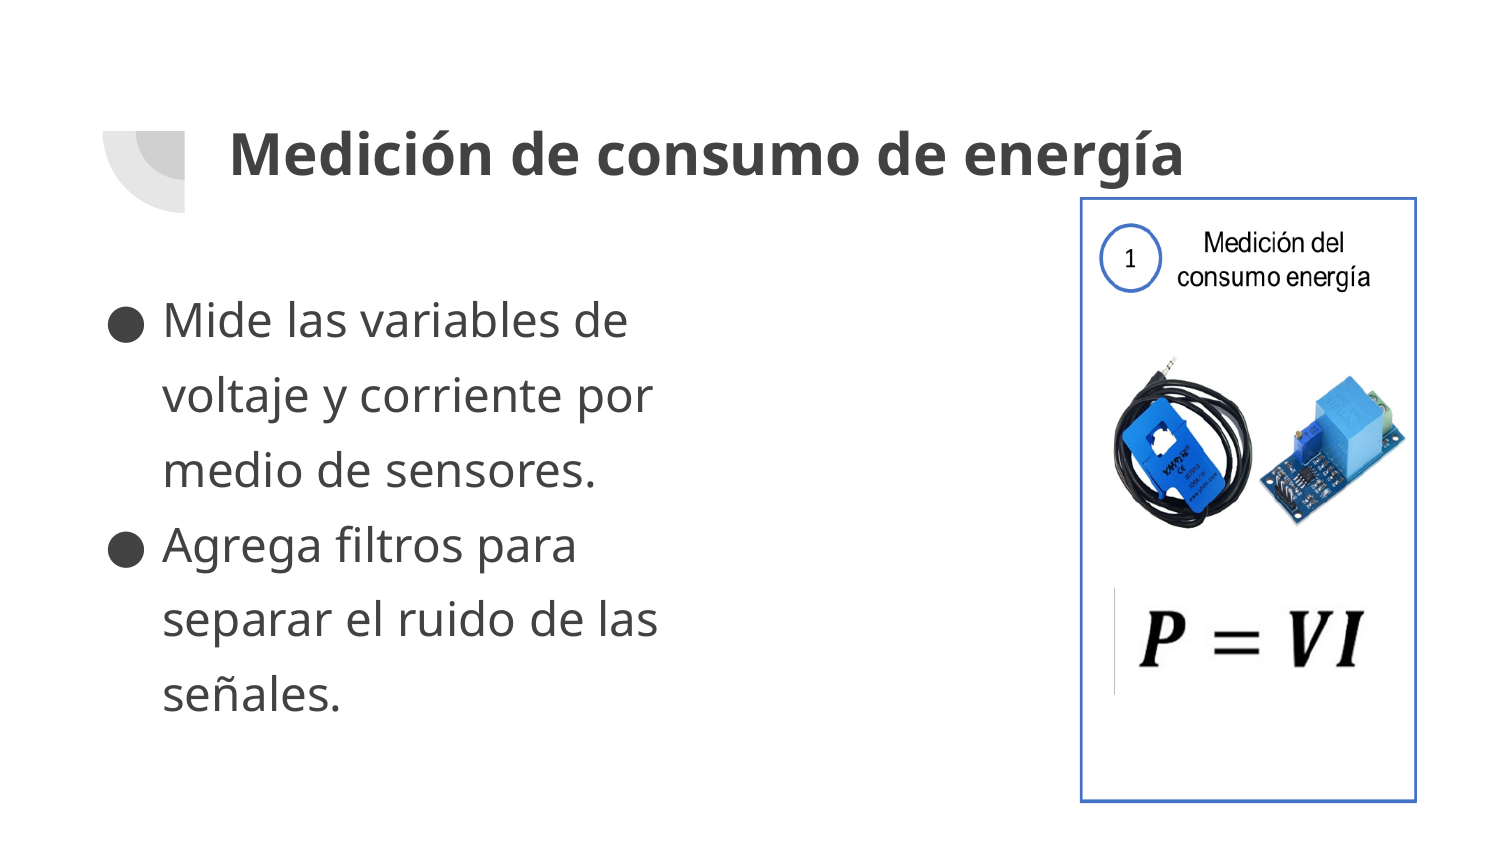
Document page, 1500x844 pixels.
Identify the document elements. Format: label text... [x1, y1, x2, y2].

picture [1079, 196, 1422, 809]
list Mide las variables de voltaje y corriente por medio de sensores. Agrega filtros para separar el ruido de las señales. [81, 262, 777, 744]
title Medición de consumo de energía [213, 98, 1368, 263]
